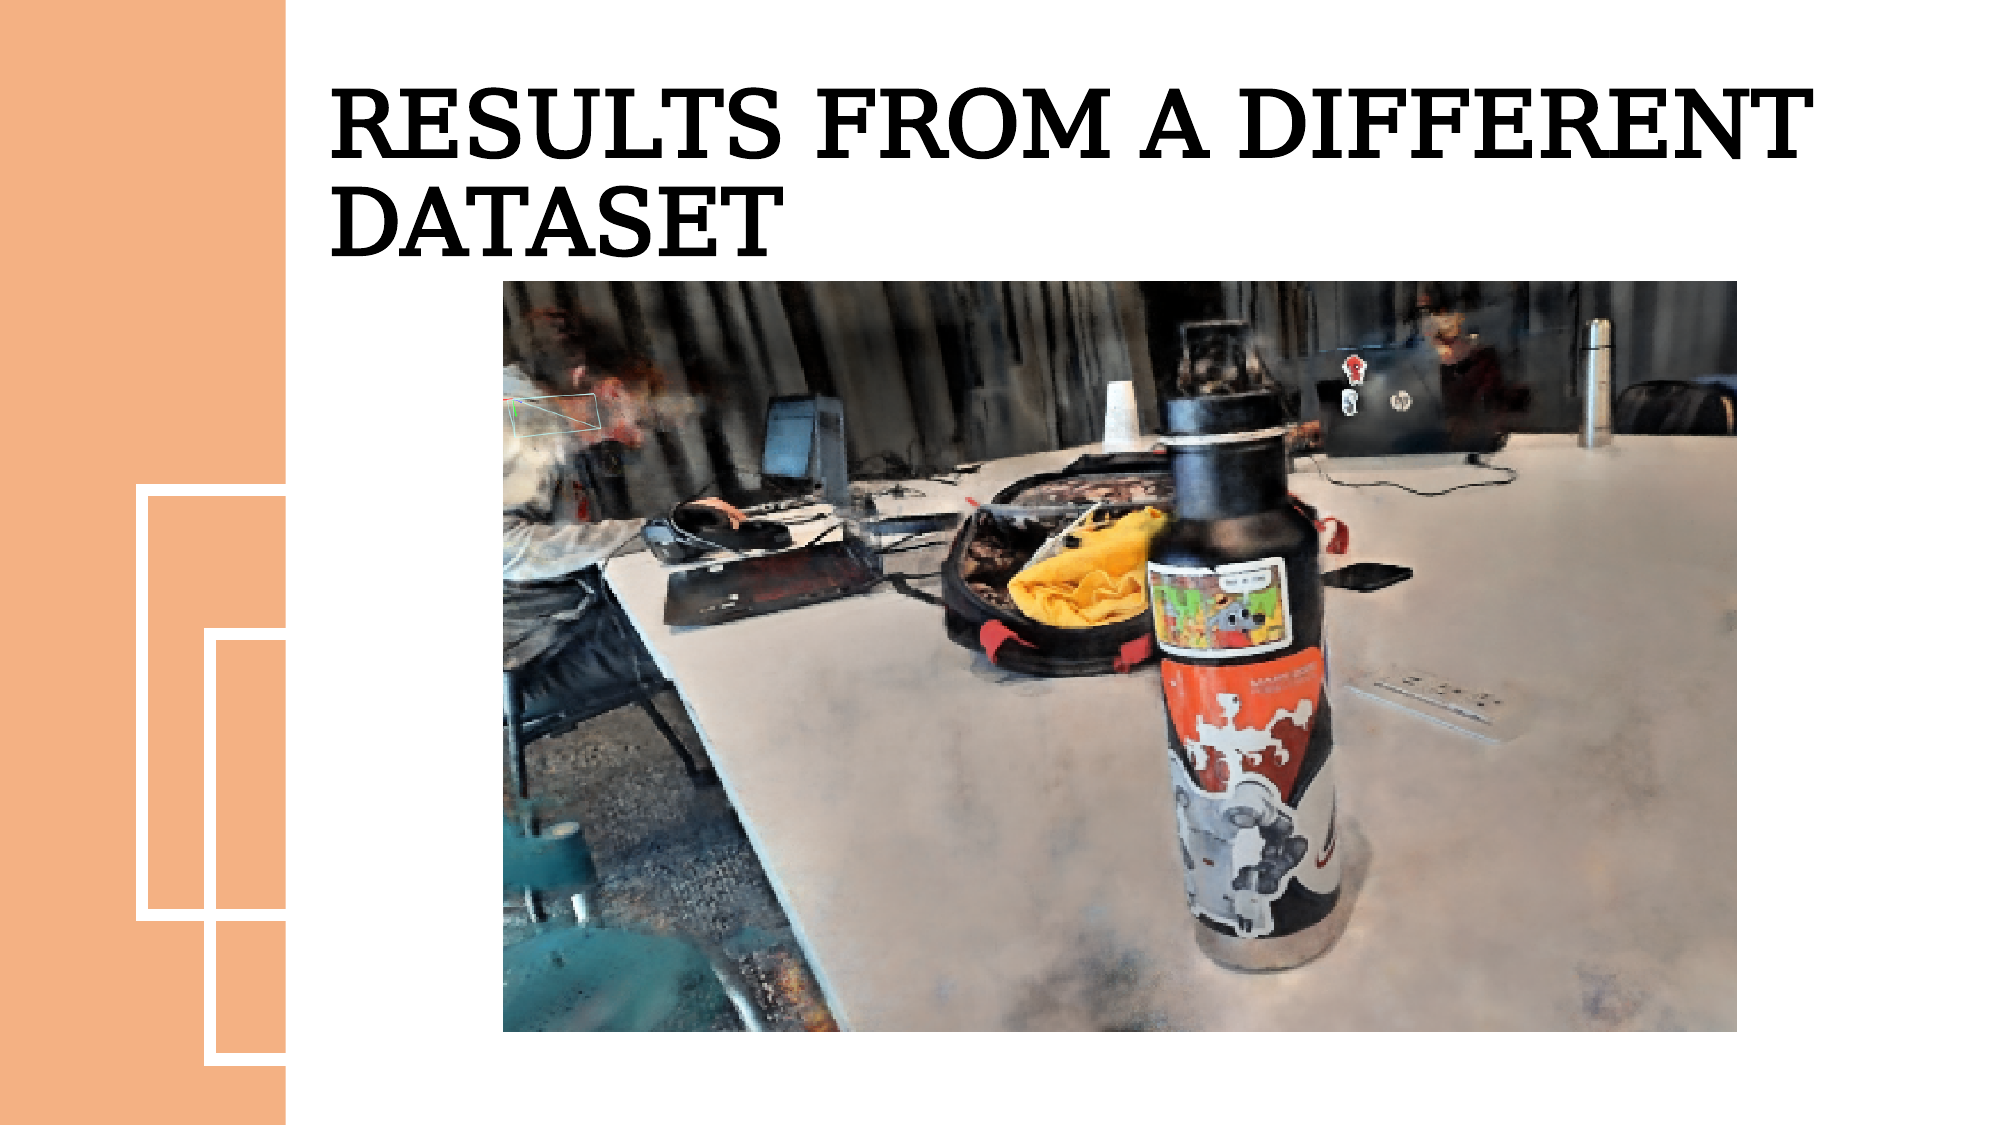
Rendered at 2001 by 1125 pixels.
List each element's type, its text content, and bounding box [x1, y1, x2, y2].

picture [503, 281, 1737, 1032]
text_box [0, 0, 391, 1125]
title RESULTS FROM A DIFFERENT DATASET [391, 70, 1977, 282]
